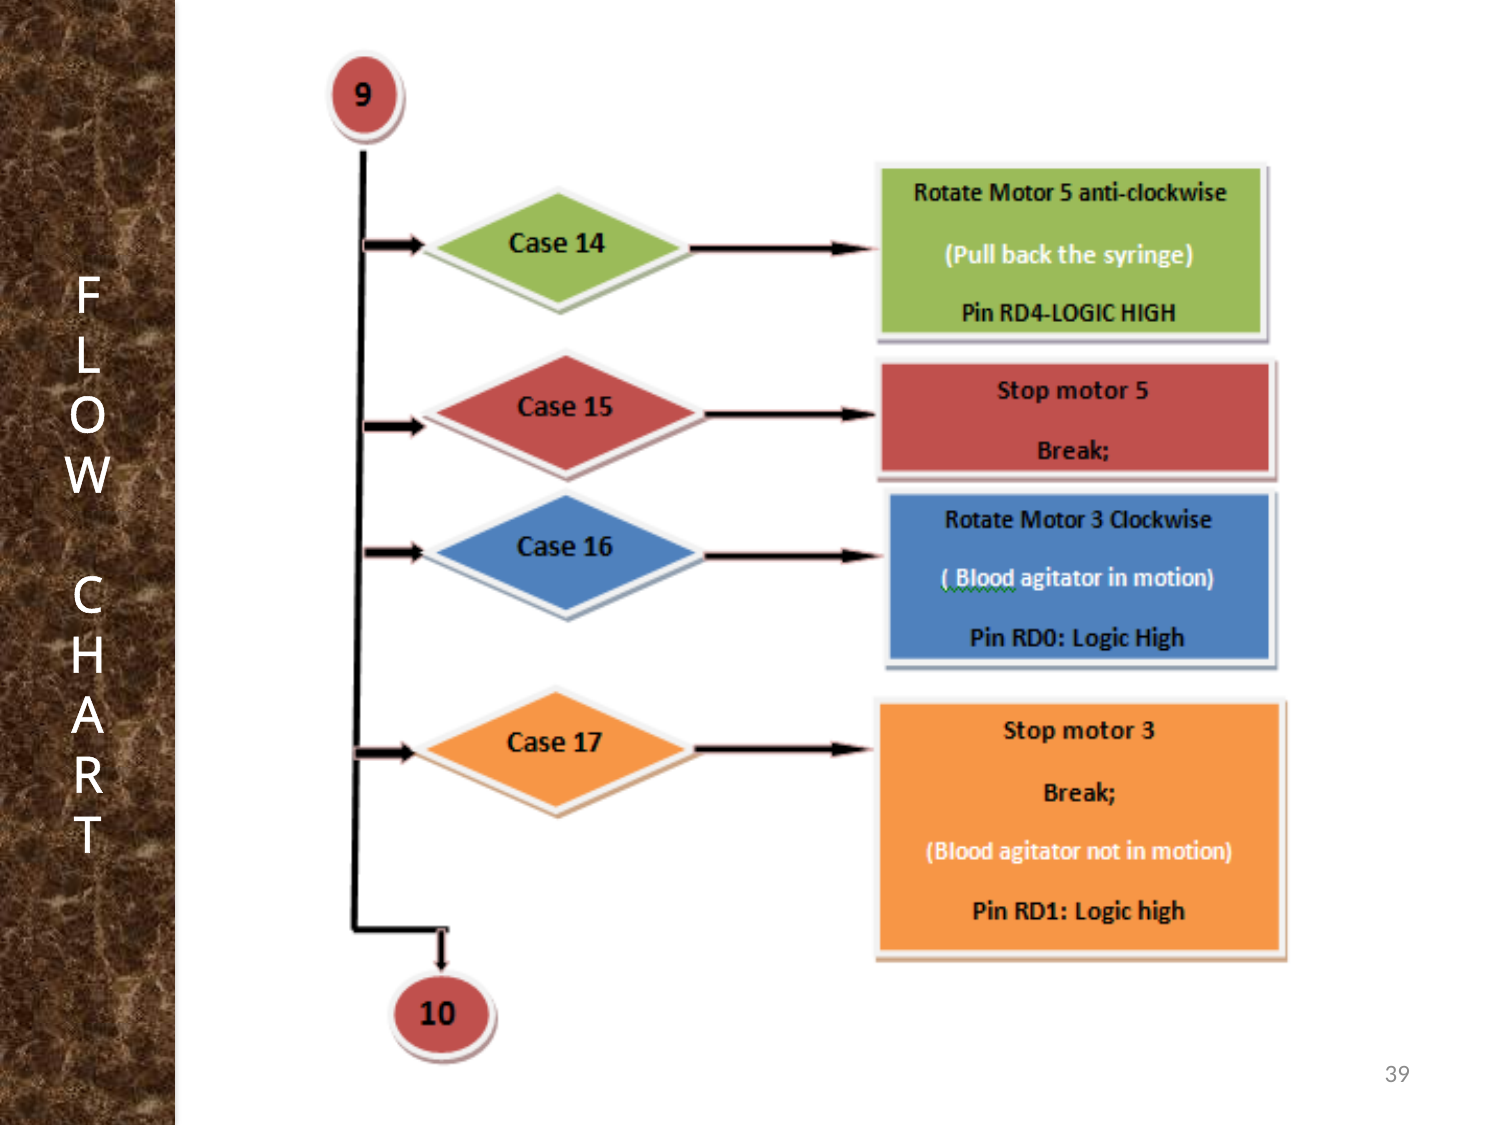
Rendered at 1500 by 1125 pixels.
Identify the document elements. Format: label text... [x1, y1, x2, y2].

picture [274, 40, 1313, 1088]
text_box F L O W C H A R T [0, 0, 175, 1125]
slide_number 39 [1074, 1042, 1425, 1103]
